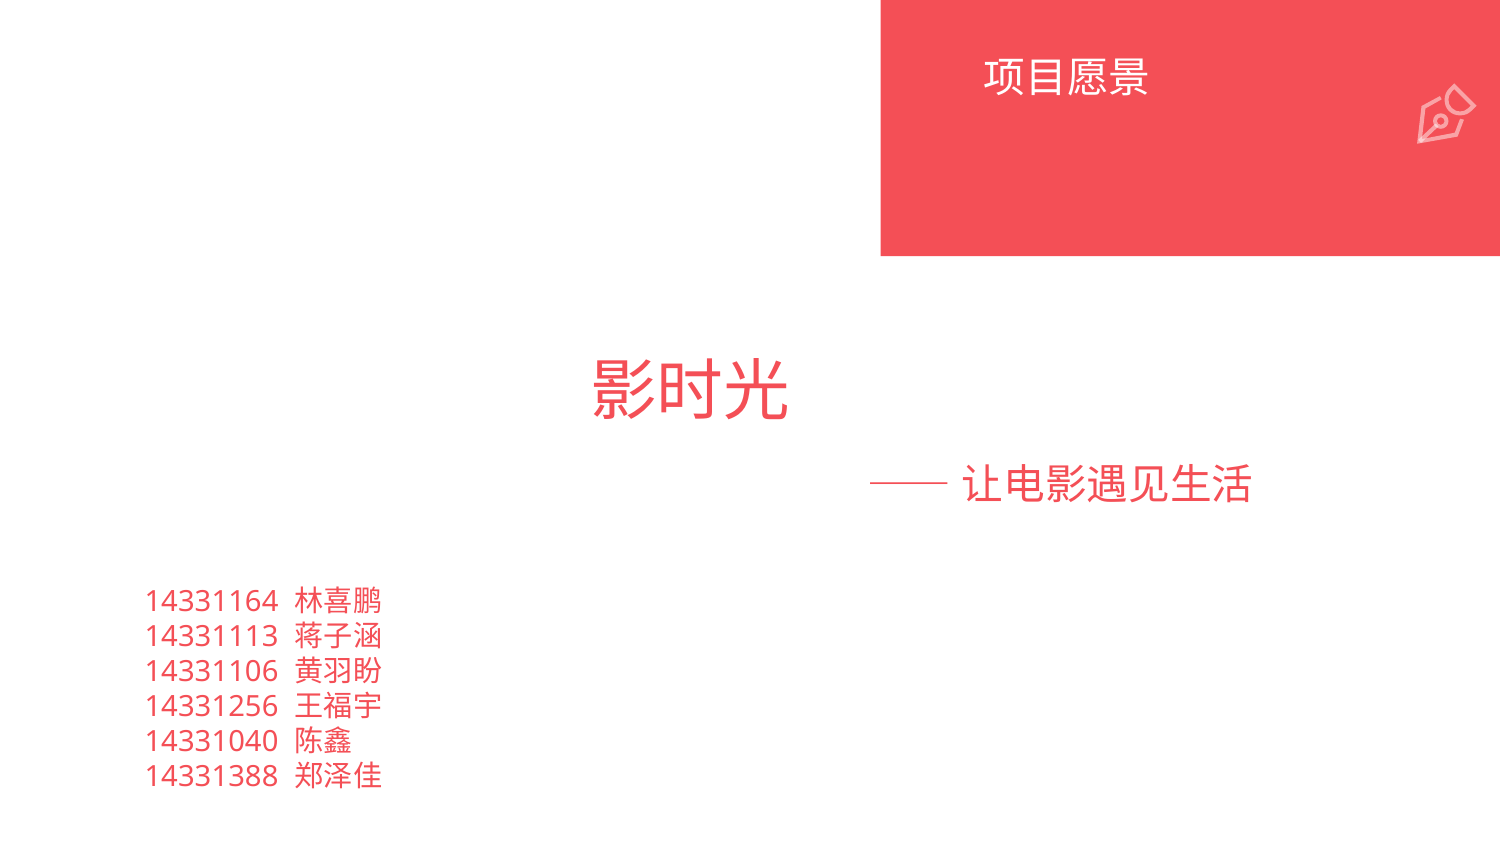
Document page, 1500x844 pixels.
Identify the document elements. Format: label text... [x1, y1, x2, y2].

text_box 14331164 林喜鹏 14331113 蒋子涵 14331106 黄羽盼 14331256 王福宇 14331040 陈鑫 14331388 郑泽佳 [129, 575, 437, 800]
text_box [880, 0, 1500, 257]
text_box ——让电影遇见生活 [852, 450, 1269, 515]
text_box 影时光 [575, 340, 806, 436]
